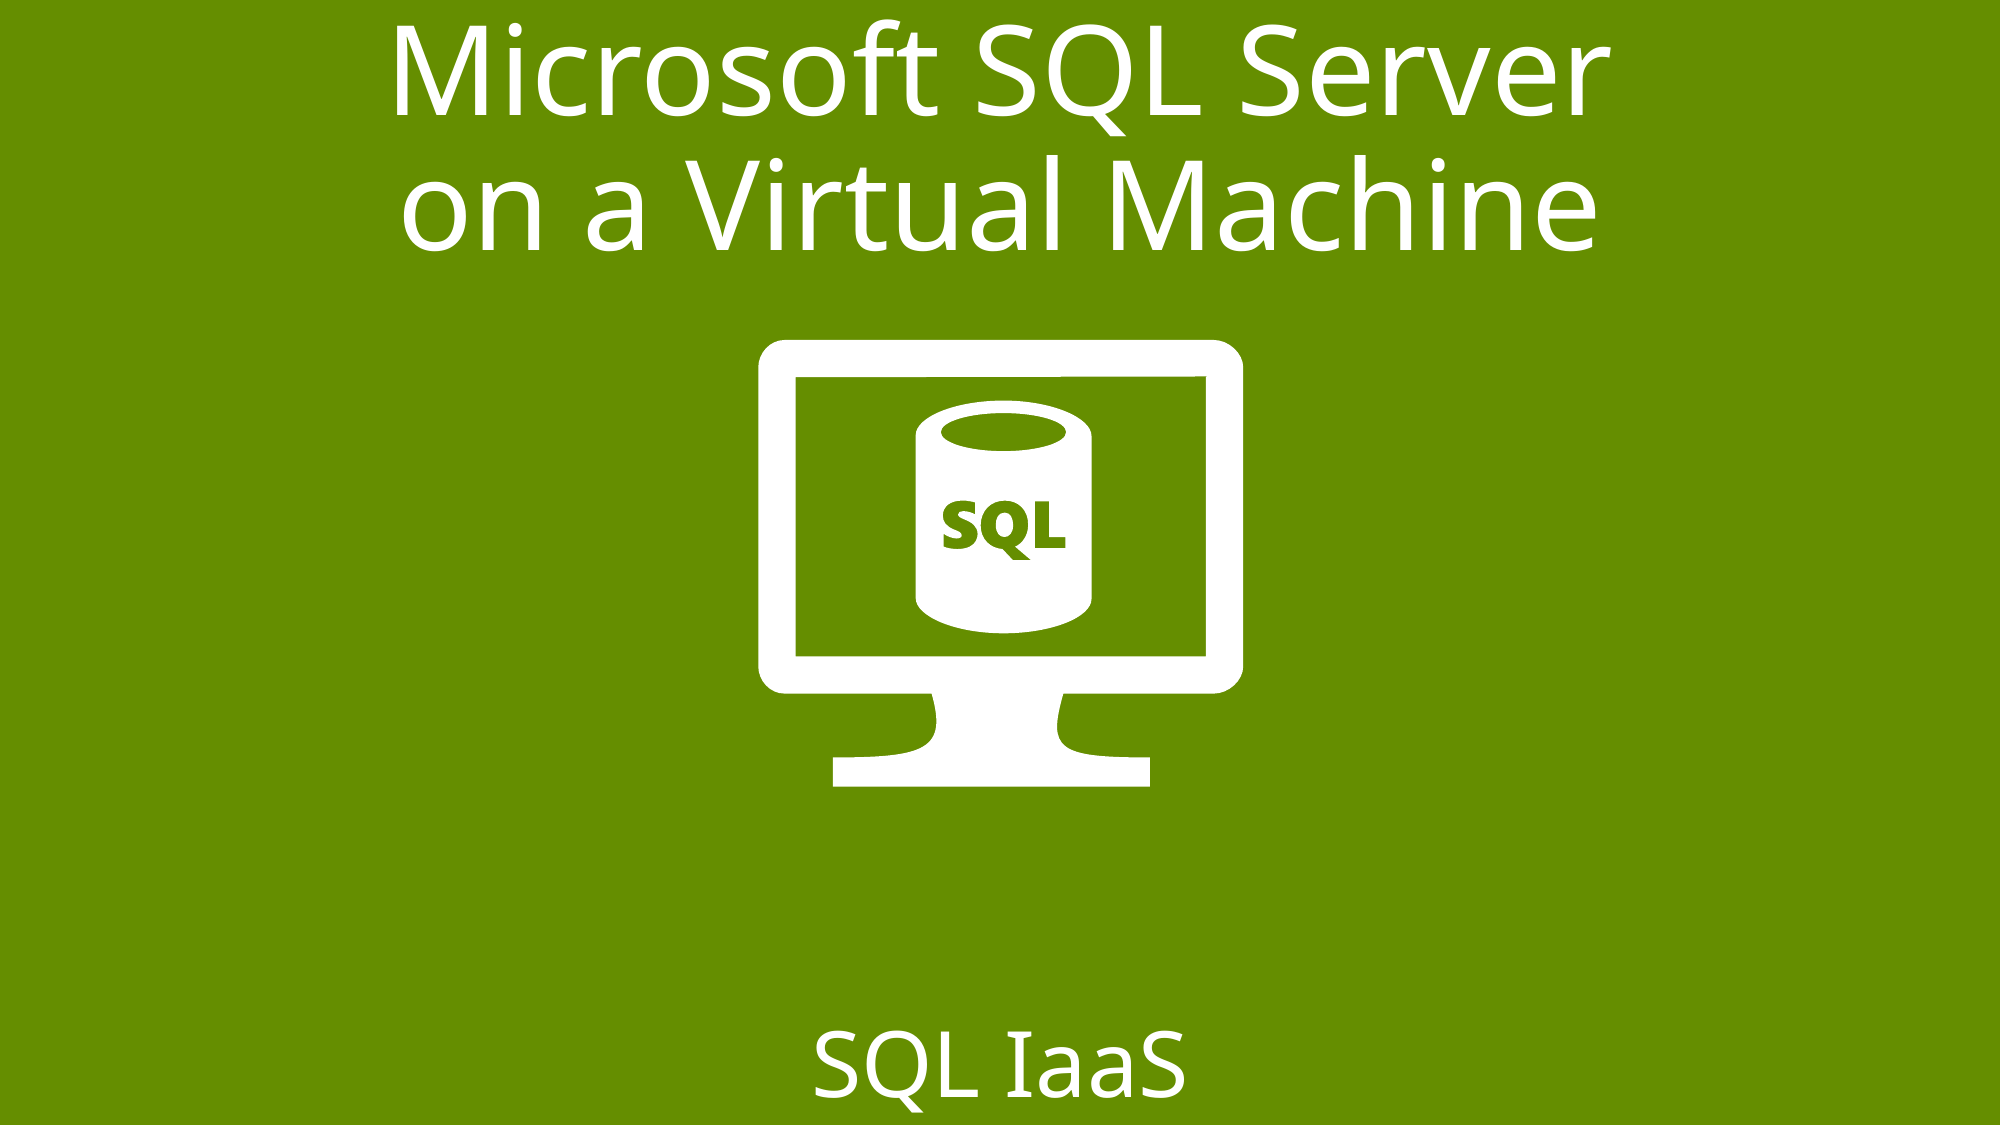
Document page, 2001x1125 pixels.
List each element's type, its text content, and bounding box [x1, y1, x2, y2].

title Microsoft SQL Server on a Virtual Machine [0, 0, 2000, 160]
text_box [754, 336, 1245, 789]
text_box SQL IaaS [0, 965, 2000, 1125]
